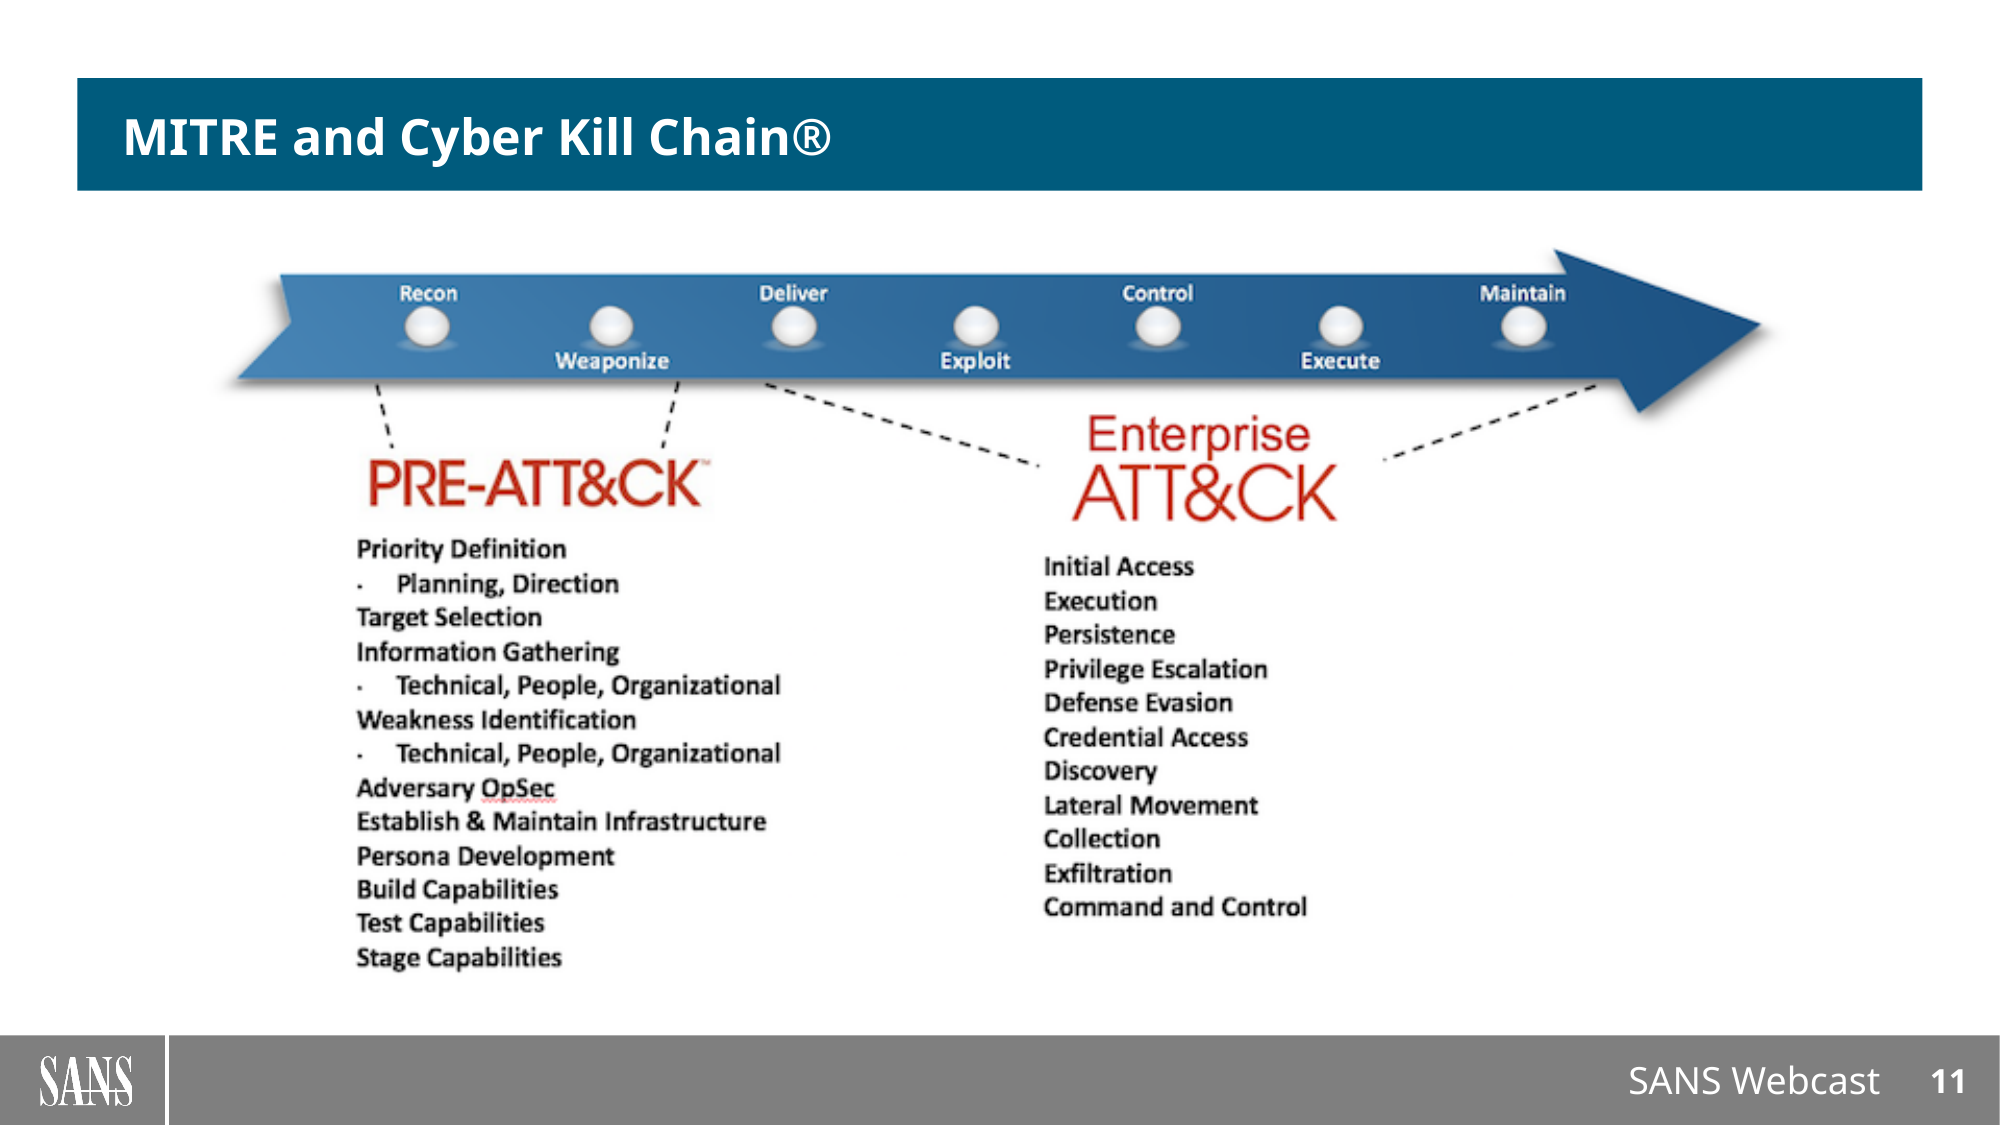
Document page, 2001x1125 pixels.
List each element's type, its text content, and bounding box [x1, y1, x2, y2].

title MITRE and Cyber Kill Chain® [107, 78, 1893, 191]
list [175, 217, 1825, 1008]
